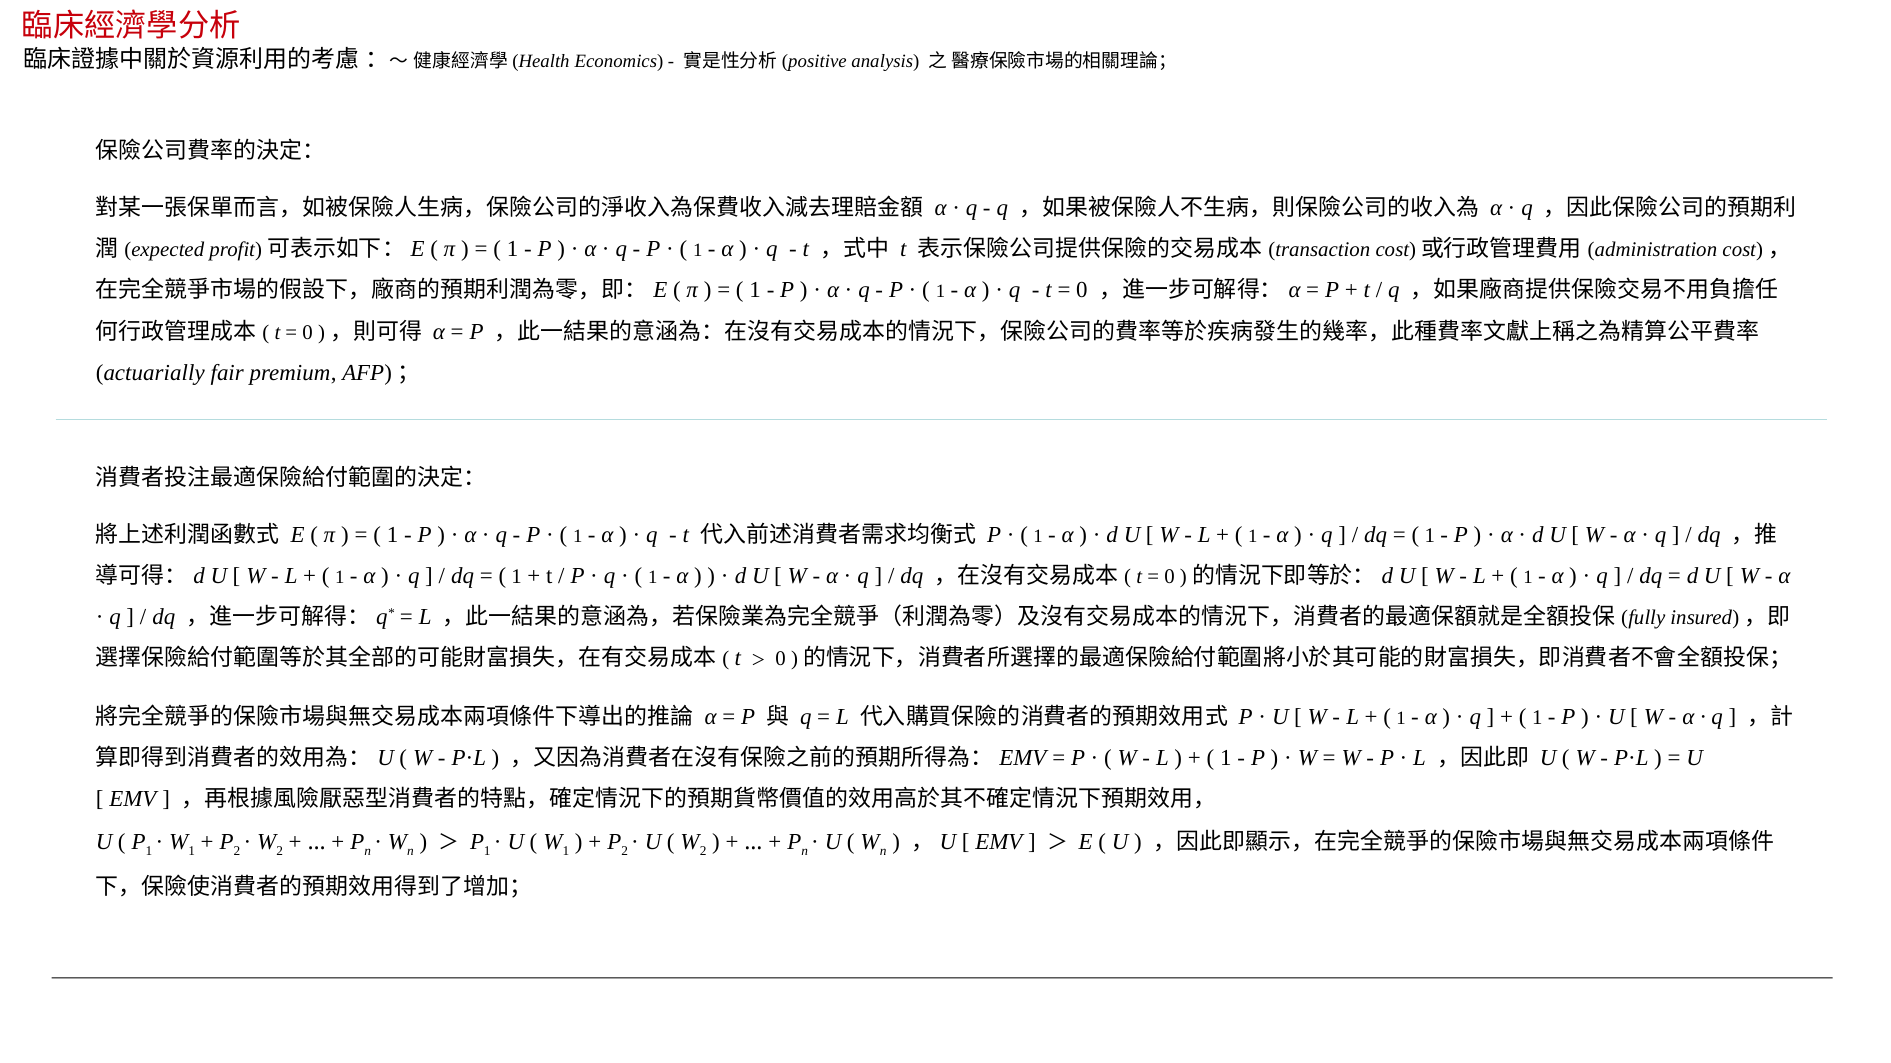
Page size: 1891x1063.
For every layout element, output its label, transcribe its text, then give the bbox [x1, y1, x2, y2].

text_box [55, 114, 1828, 899]
text_box 臨床證據中關於資源利用的考慮 ：～ 健康經濟學(Health Economics) - 實是性分析(positive analysis) 之 醫療保險市場的相關理論； [8, 32, 1874, 80]
text_box 臨床經濟學分析 [6, 6, 1406, 42]
